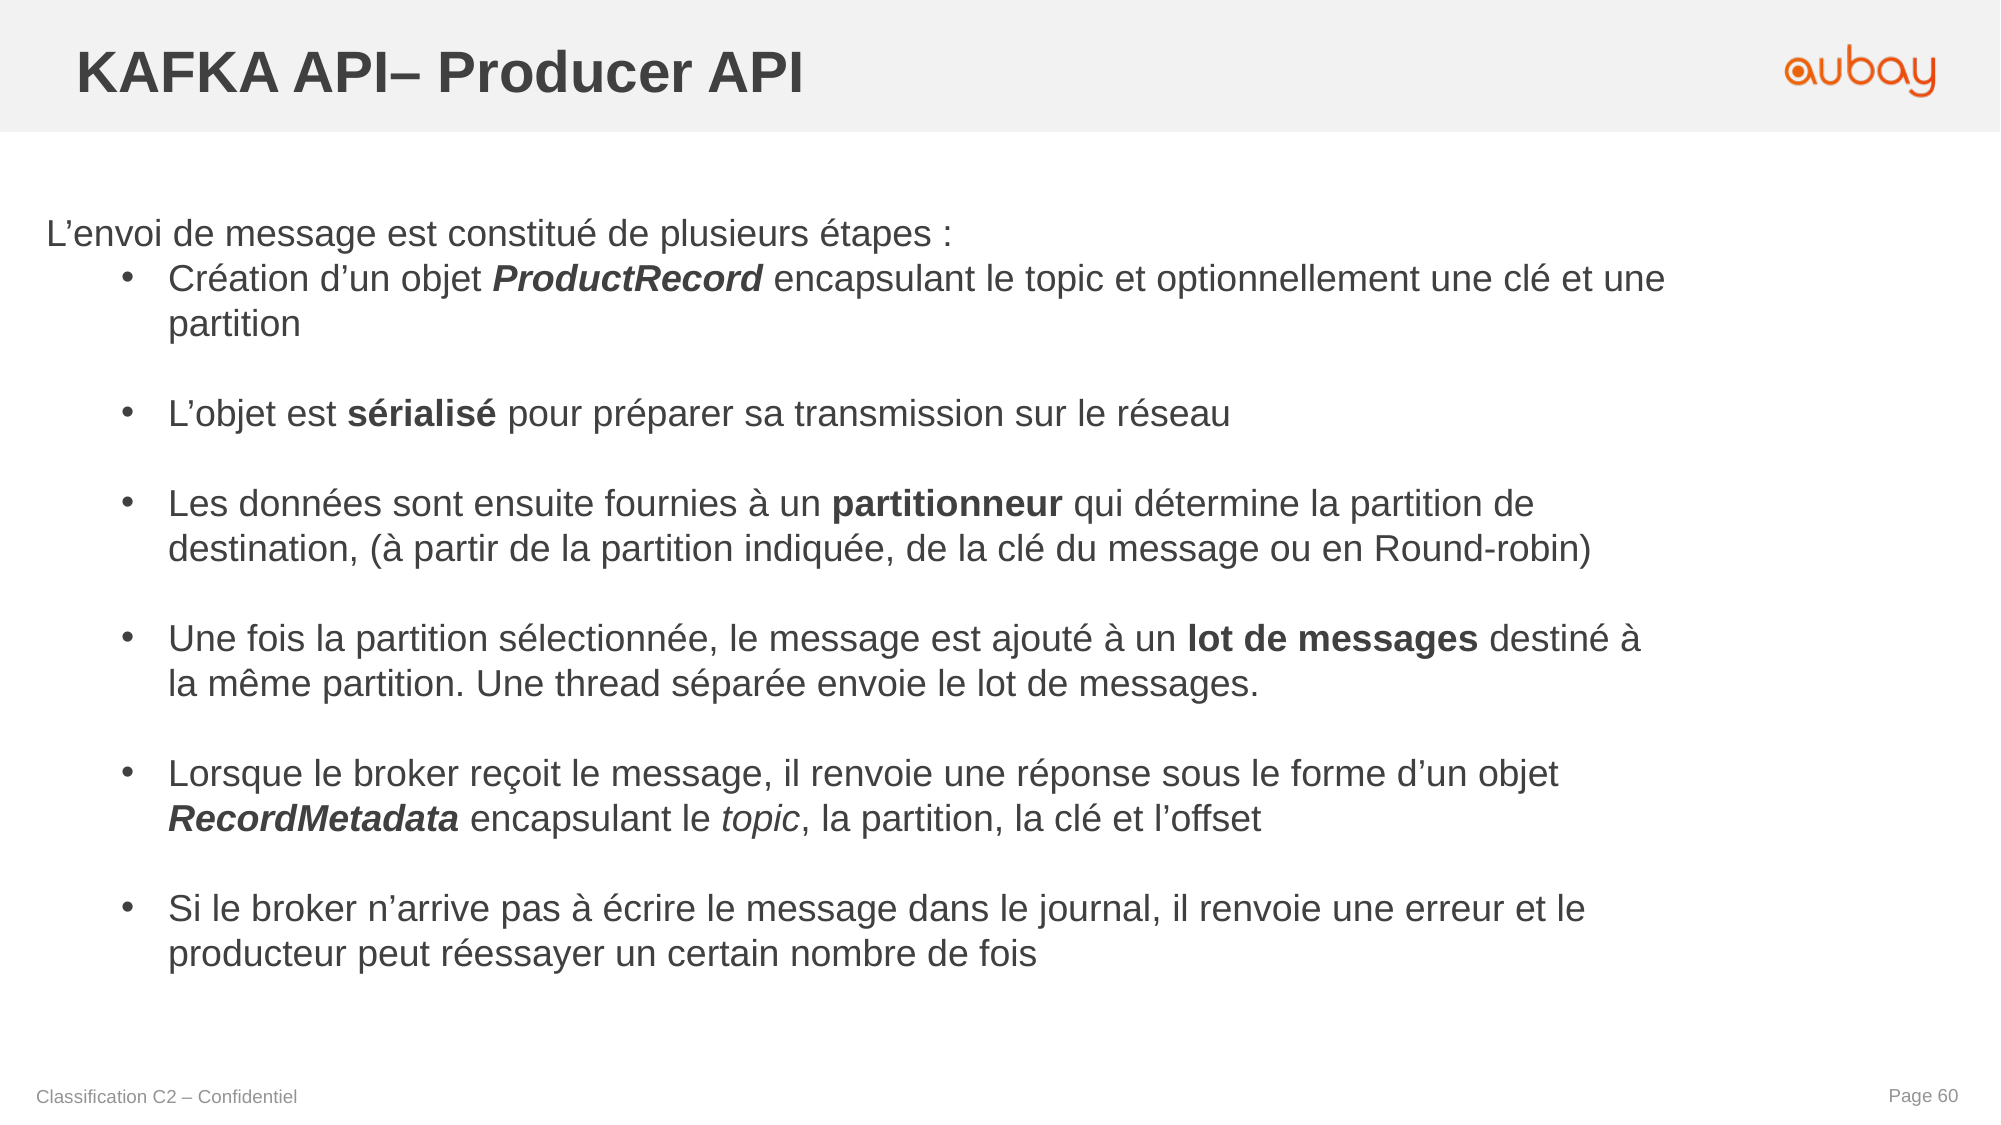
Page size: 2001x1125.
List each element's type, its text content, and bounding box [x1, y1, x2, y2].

text_box L’envoi de message est constitué de plusieurs étapes : Création d’un objet ProductRecord encapsulant le topic et optionnellement une clé et une partition L’objet est sérialisé pour préparer sa transmission sur le réseau Les données sont ensuite fournies à un partitionneur qui détermine la partition de destination, (à partir de la partition indiquée, de la clé du message ou en Round-robin) Une fois la partition sélectionnée, le message est ajouté à un lot de messages destiné à la même partition. Une thread séparée envoie le lot de messages. Lorsque le broker reçoit le message, il renvoie une réponse sous le forme d’un objet RecordMetadata encapsulant le topic, la partition, la clé et l’offset Si le broker n’arrive pas à écrire le message dans le journal, il renvoie une erreur et le producteur peut réessayer un certain nombre de fois [31, 151, 1689, 1125]
list KAFKA API– Producer API [61, 33, 1720, 115]
picture [1781, 26, 1939, 116]
